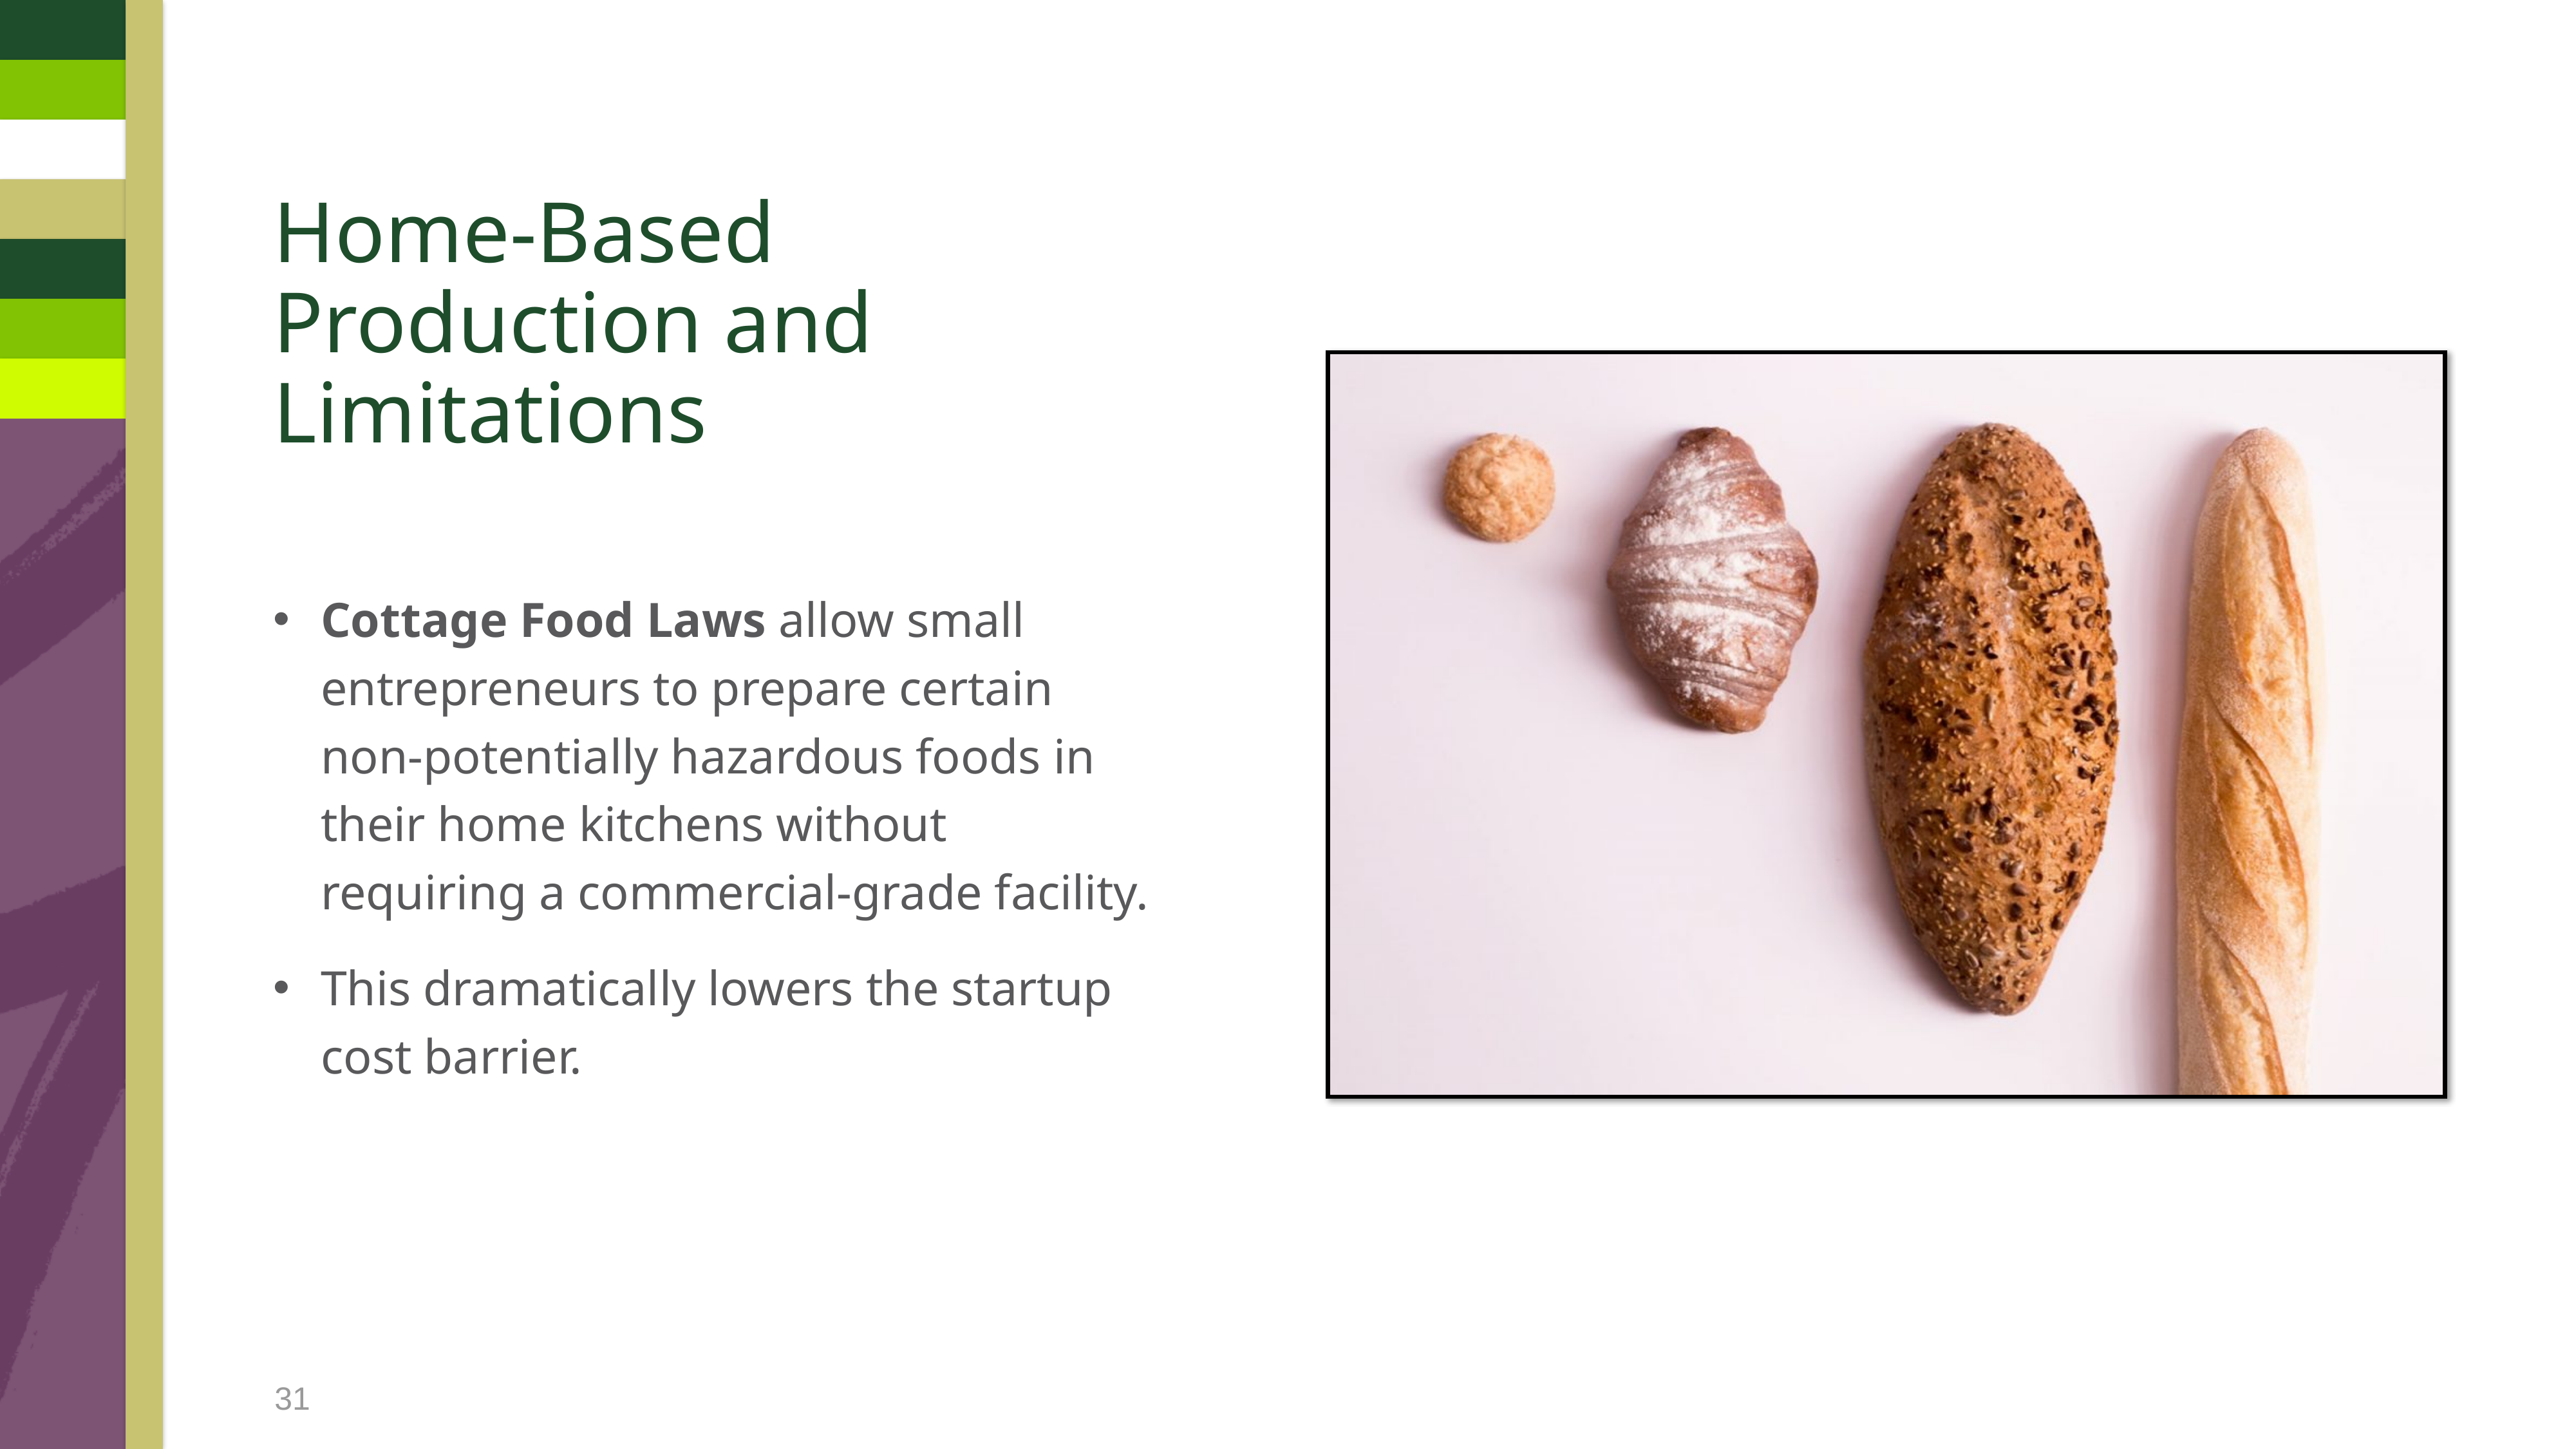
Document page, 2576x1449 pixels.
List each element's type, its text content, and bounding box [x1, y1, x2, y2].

picture [0, 419, 126, 1449]
slide_number 31 [265, 1376, 363, 1423]
list Cottage Food Laws allow small entrepreneurs to prepare certain non-potentially hazardous foods in their home kitchens without requiring a commercial-grade facility. This dramatically lowers the startup cost barrier. [263, 569, 1170, 1159]
picture [1330, 354, 2443, 1095]
title Home-Based Production and Limitations [263, 181, 1170, 487]
